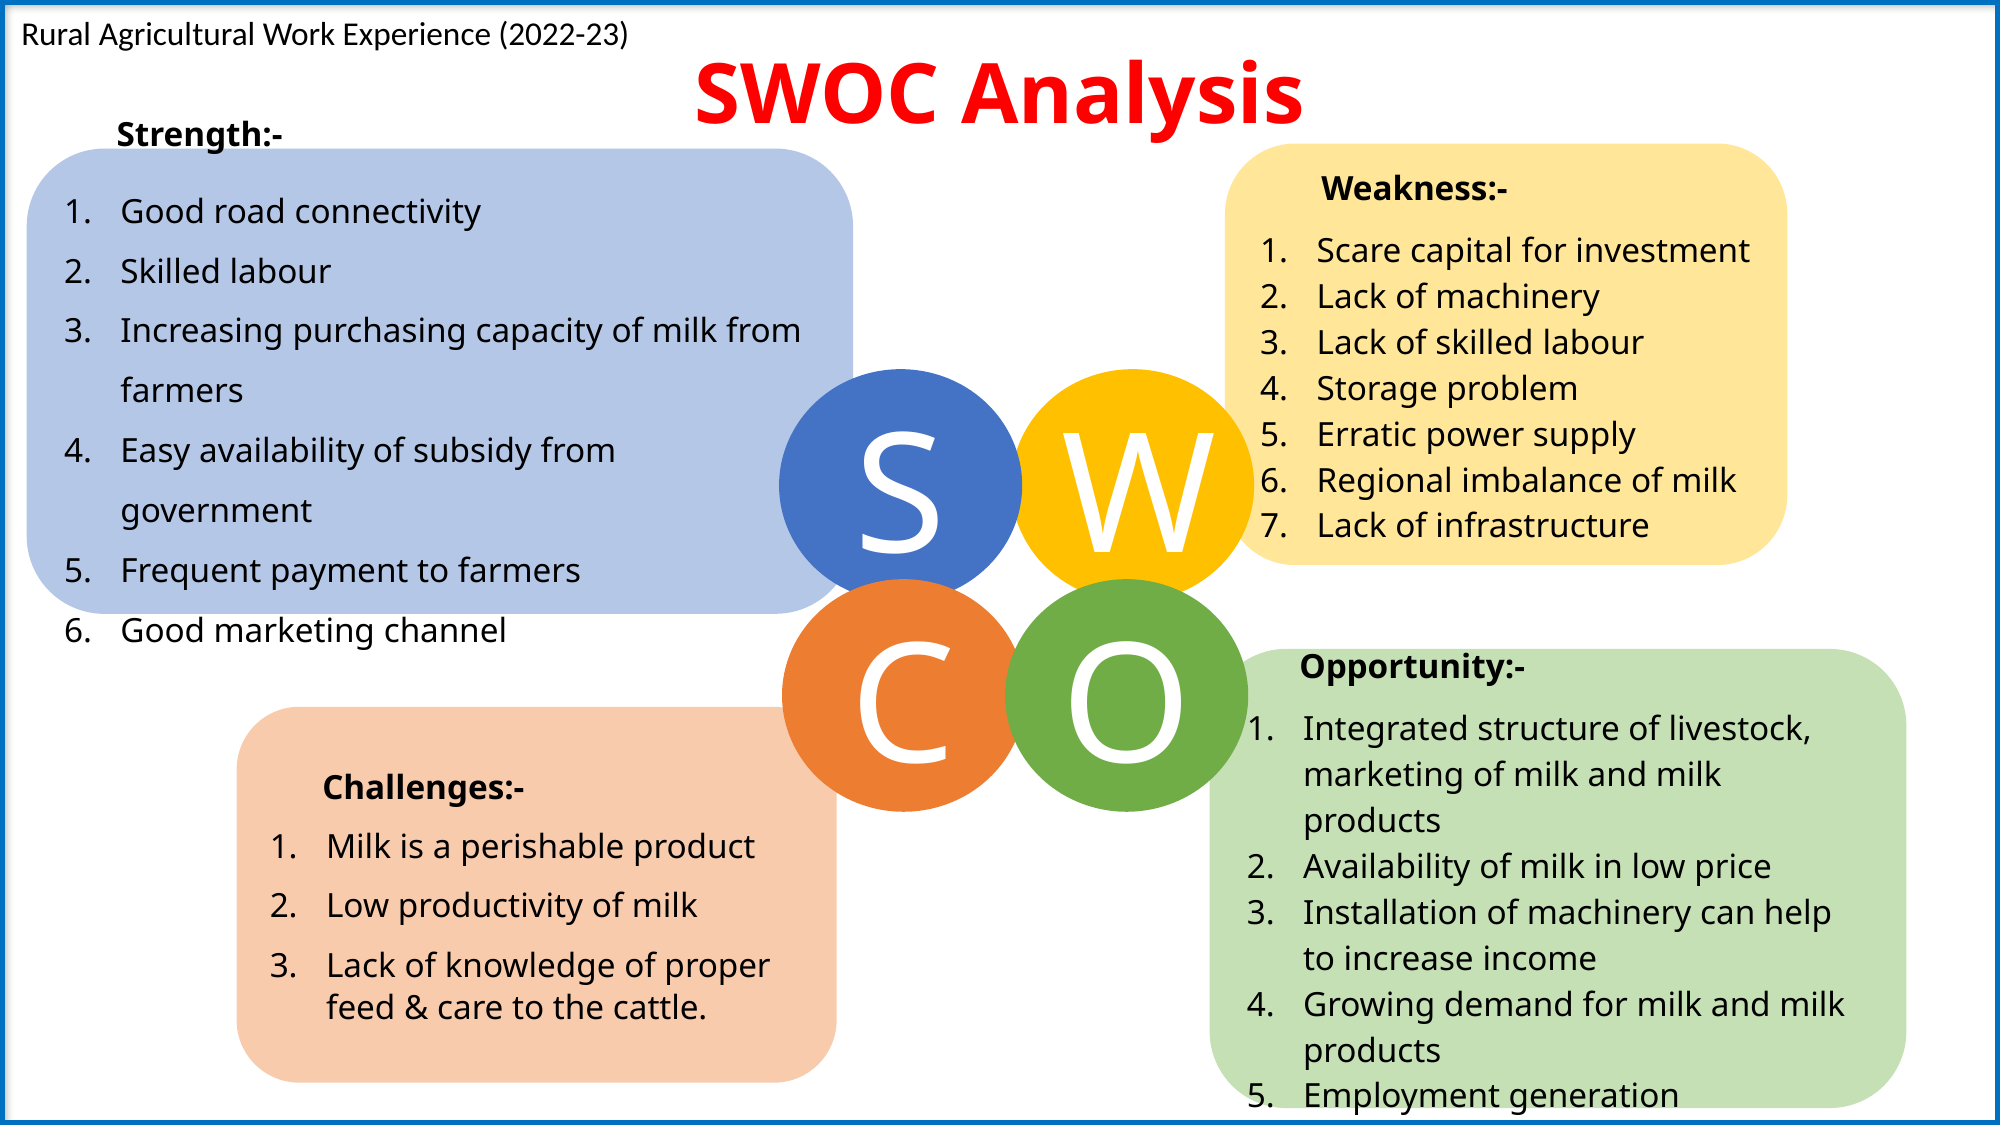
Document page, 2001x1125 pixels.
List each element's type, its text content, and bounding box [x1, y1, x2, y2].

text_box [0, 0, 2000, 1125]
text_box SWOC Analysis [36, 32, 1964, 148]
text_box Rural Agricultural Work Experience (2022-23) [6, 4, 648, 60]
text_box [26, 143, 1907, 1109]
